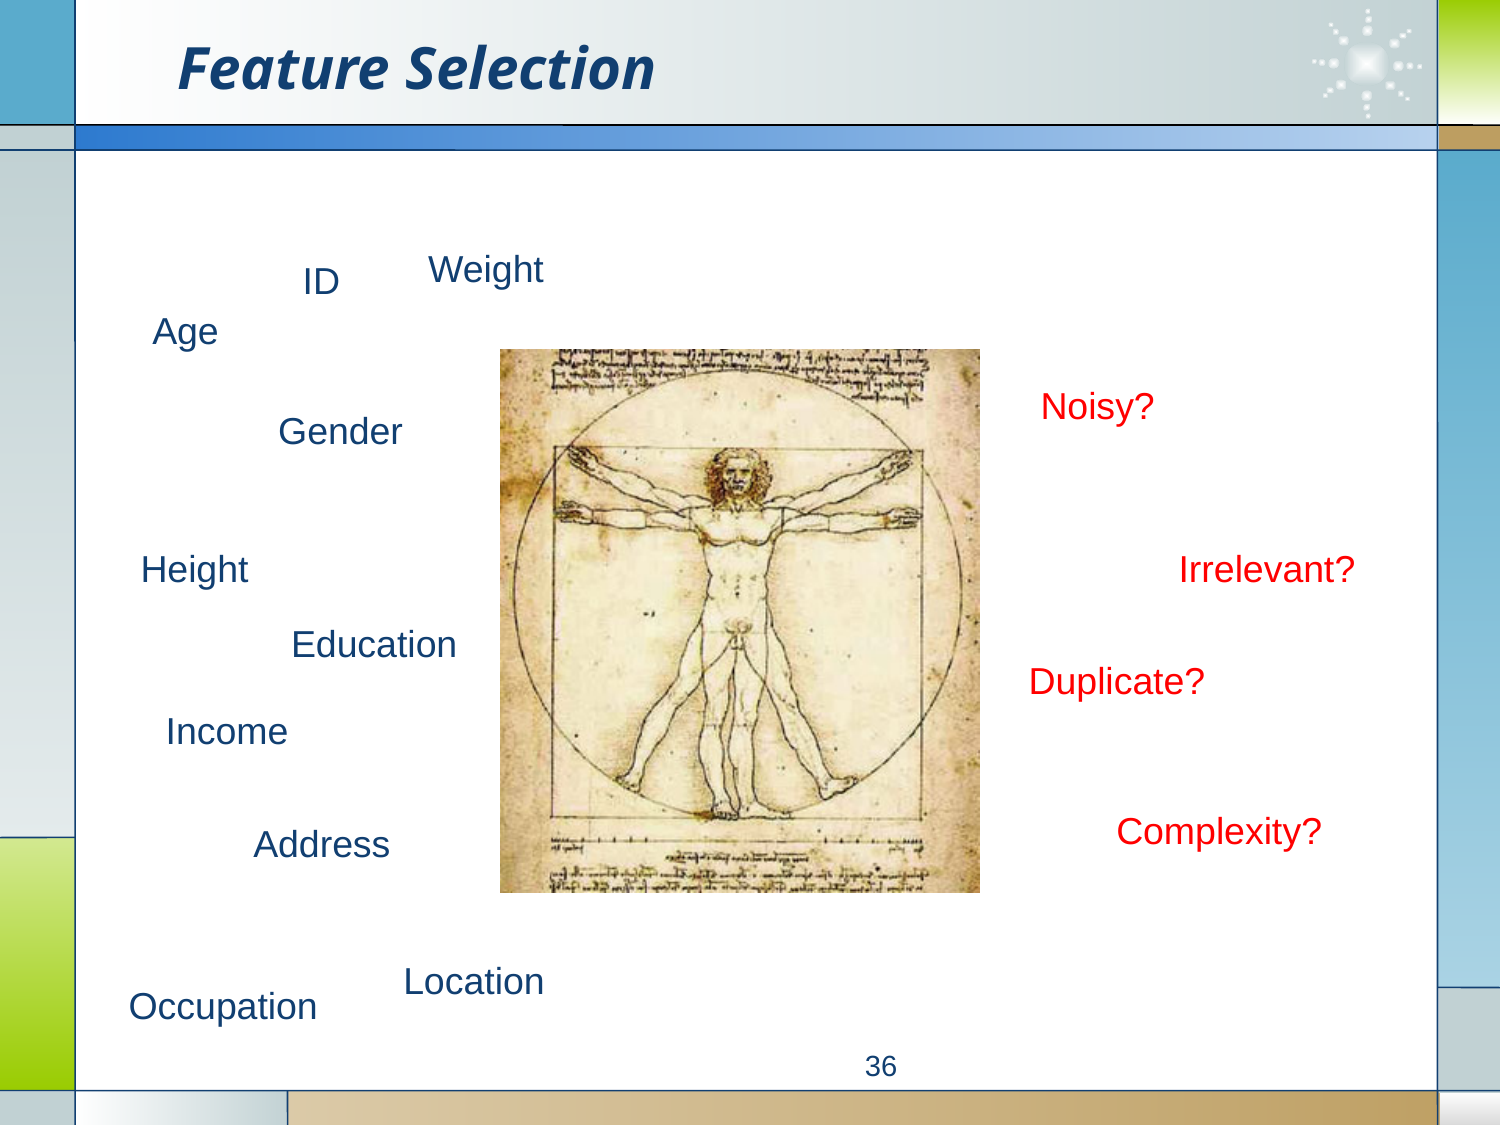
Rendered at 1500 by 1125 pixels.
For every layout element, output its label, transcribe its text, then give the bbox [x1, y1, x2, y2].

text_box Irrelevant? [1163, 537, 1371, 598]
text_box Occupation [113, 974, 333, 1035]
text_box Height [125, 537, 264, 598]
slide_number 36 [562, 1039, 913, 1081]
text_box Weight [413, 237, 559, 298]
text_box Duplicate? [1013, 649, 1221, 710]
text_box ID [287, 249, 356, 310]
text_box Complexity? [1101, 799, 1337, 860]
text_box Income [150, 699, 304, 760]
text_box Education [276, 612, 473, 673]
picture [499, 349, 980, 893]
text_box Location [388, 949, 560, 1010]
text_box Noisy? [1025, 374, 1170, 435]
text_box Age [137, 299, 250, 360]
text_box Gender [263, 399, 418, 460]
title Feature Selection [162, 19, 1263, 113]
text_box Address [238, 812, 406, 873]
